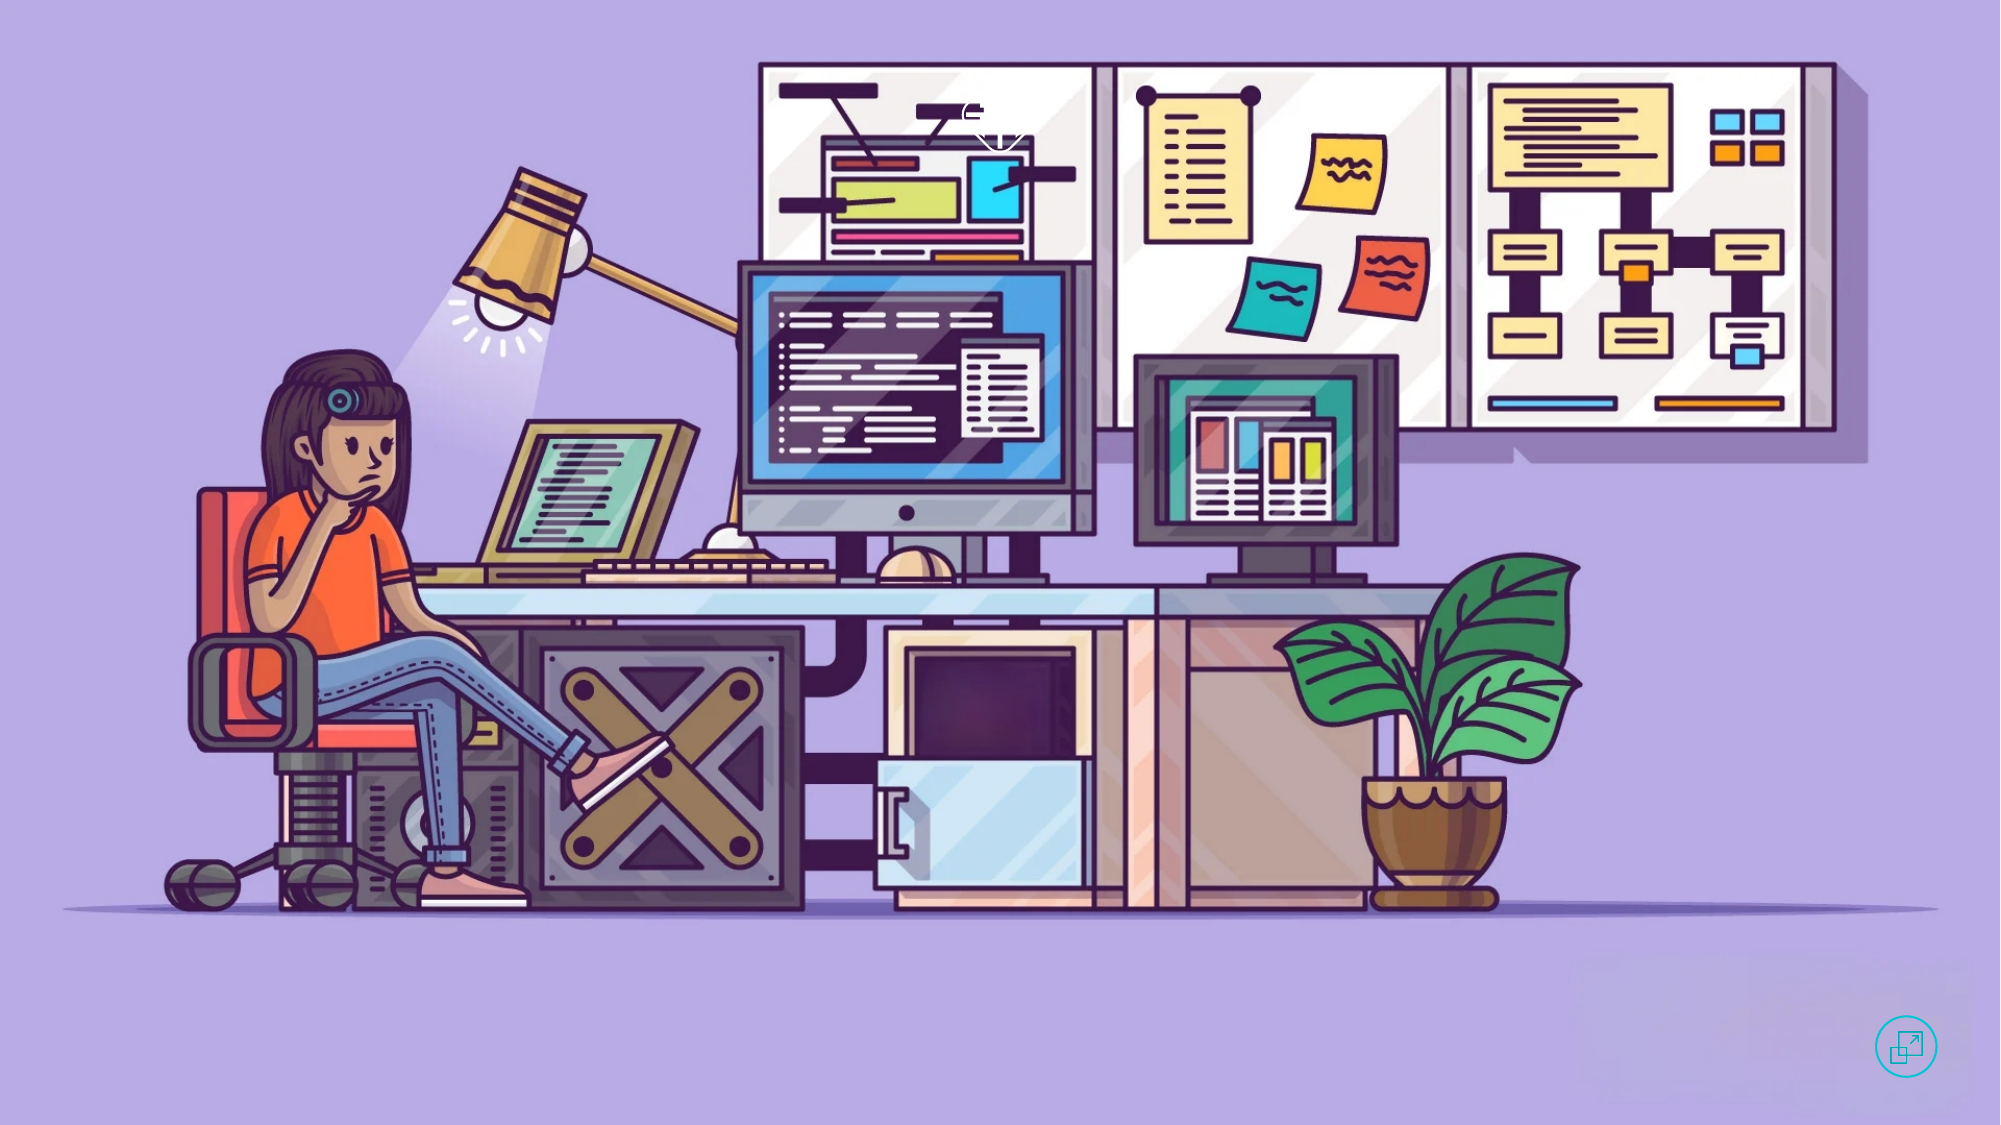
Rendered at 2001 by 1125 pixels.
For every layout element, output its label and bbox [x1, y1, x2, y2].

text_box [1876, 1016, 1937, 1077]
text_box [0, 0, 2000, 1125]
